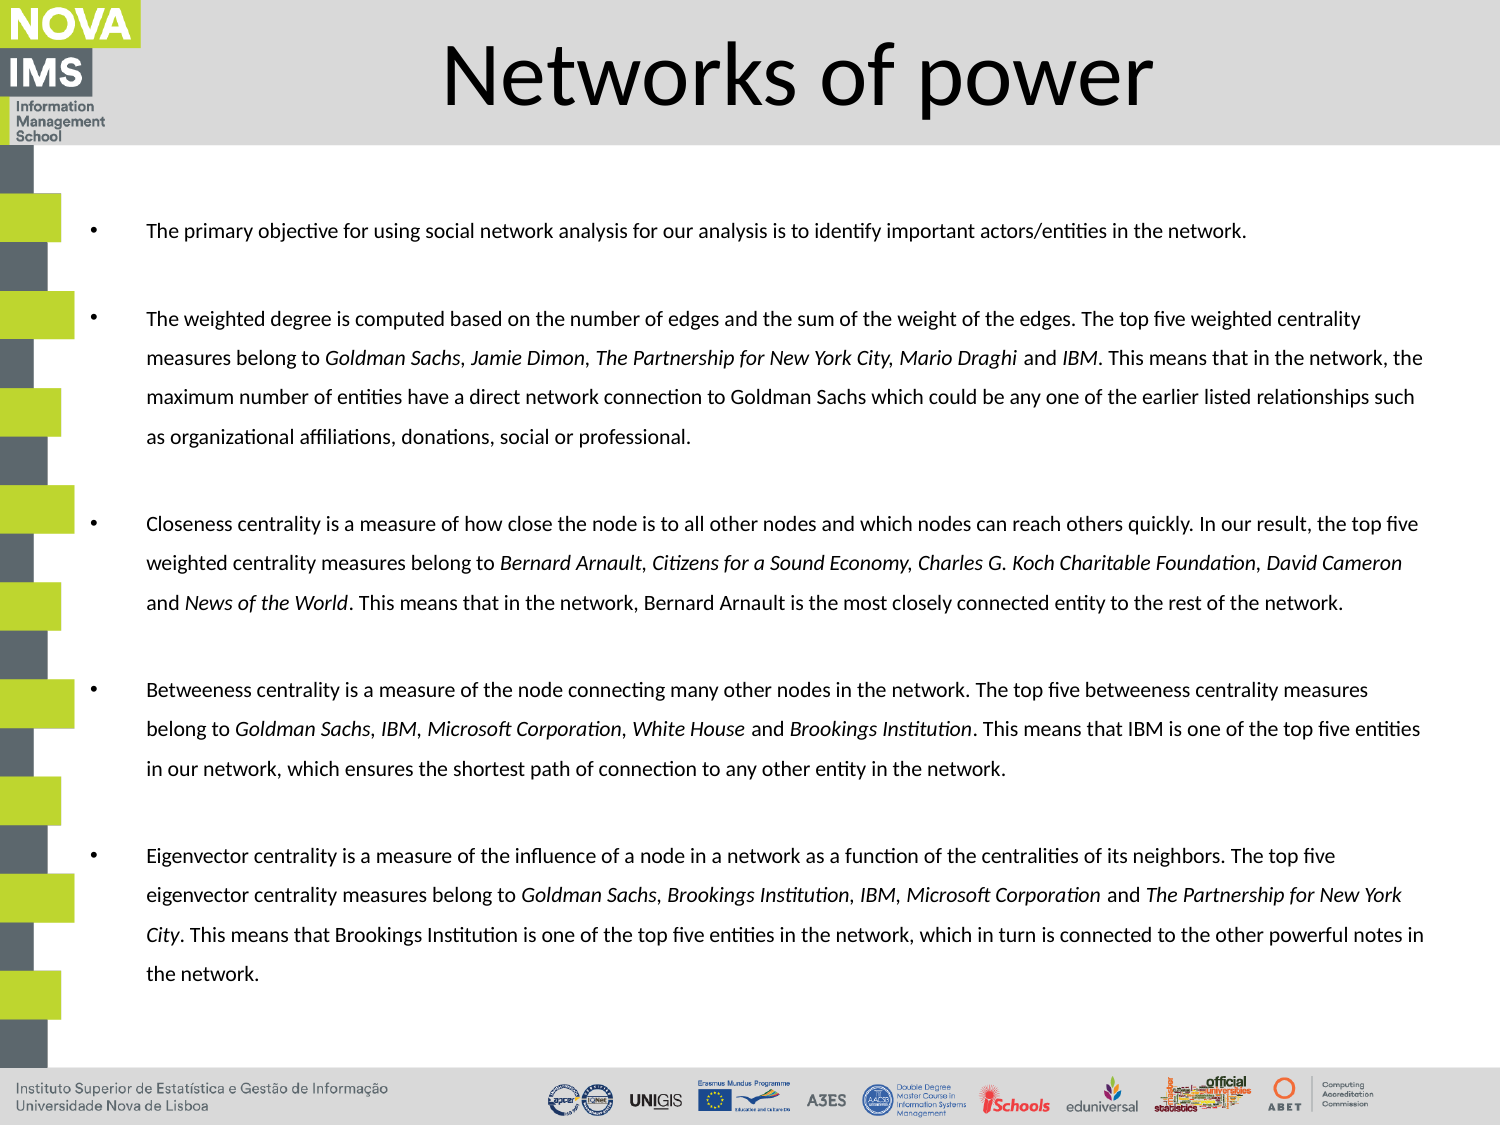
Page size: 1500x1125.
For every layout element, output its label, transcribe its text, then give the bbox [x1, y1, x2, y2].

picture [0, 0, 1500, 1125]
list The primary objective for using social network analysis for our analysis is to identify important actors/entities in the network. The weighted degree is computed based on the number of edges and the sum of the weight of the edges. The top five weighted centrality measures belong to Goldman Sachs, Jamie Dimon, The Partnership for New York City, Mario Draghi and IBM. This means that in the network, the maximum number of entities have a direct network connection to Goldman Sachs which could be any one of the earlier listed relationships such as organizational affiliations, donations, social or professional. Closeness centrality is a measure of how close the node is to all other nodes and which nodes can reach others quickly. In our result, the top five weighted centrality measures belong to Bernard Arnault, Citizens for a Sound Economy, Charles G. Koch Charitable Foundation, David Cameron and News of the World. This means that in the network, Bernard Arnault is the most closely connected entity to the rest of the network. Betweeness centrality is a measure of the node connecting many other nodes in the network. The top five betweeness centrality measures belong to Goldman Sachs, IBM, Microsoft Corporation, White House and Brookings Institution. This means that IBM is one of the top five entities in our network, which ensures the shortest path of connection to any other entity in the network. Eigenvector centrality is a measure of the influence of a node in a network as a function of the centralities of its neighbors. The top five eigenvector centrality measures belong to Goldman Sachs, Brookings Institution, IBM, Microsoft Corporation and The Partnership for New York City. This means that Brookings Institution is one of the top five entities in the network, which in turn is connected to the other powerful notes in the network. [75, 196, 1447, 1035]
title Networks of power [123, 0, 1474, 138]
